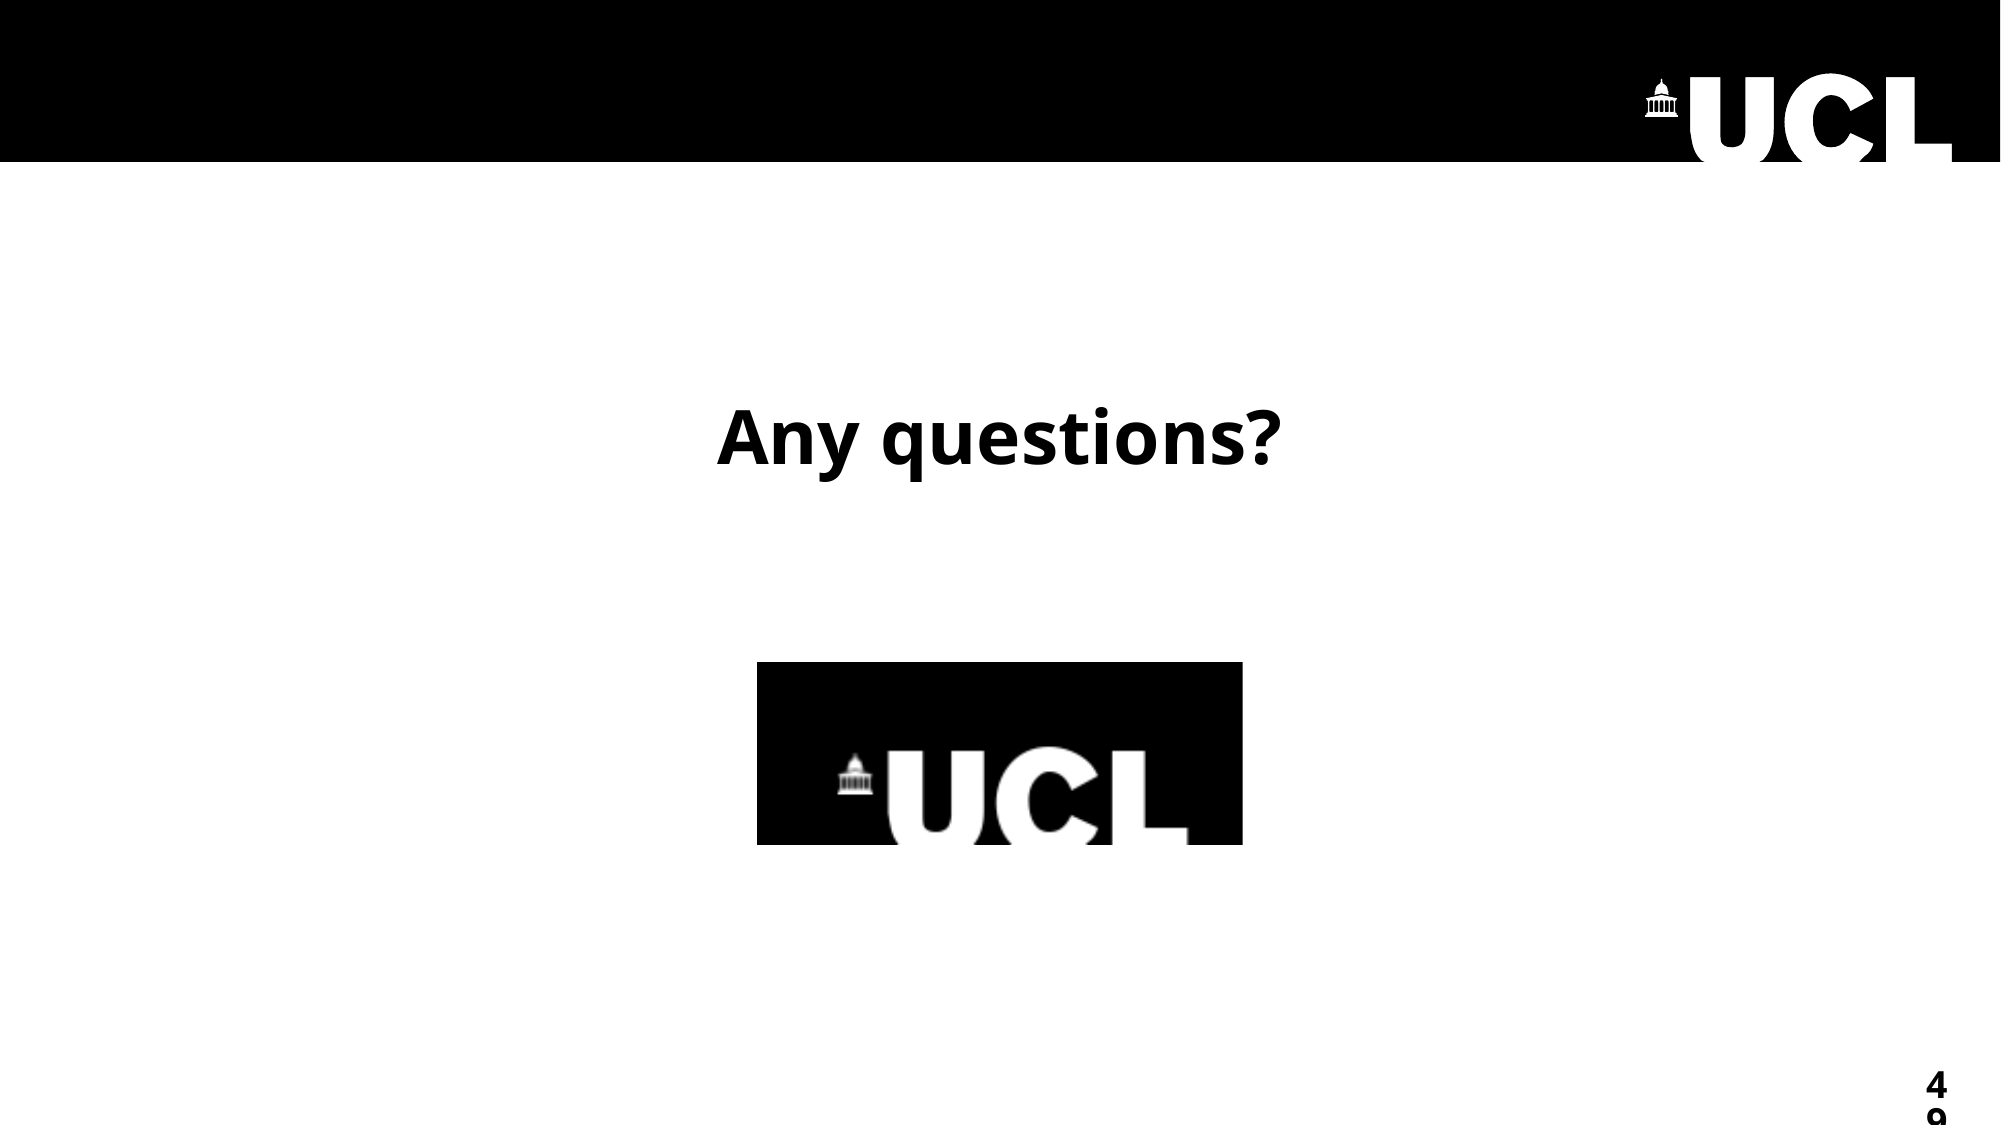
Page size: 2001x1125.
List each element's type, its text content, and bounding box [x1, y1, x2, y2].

picture [1645, 78, 1678, 117]
text_box 49 [1911, 1051, 1983, 1122]
picture [757, 662, 1243, 845]
text_box Any questions? [51, 382, 1949, 577]
